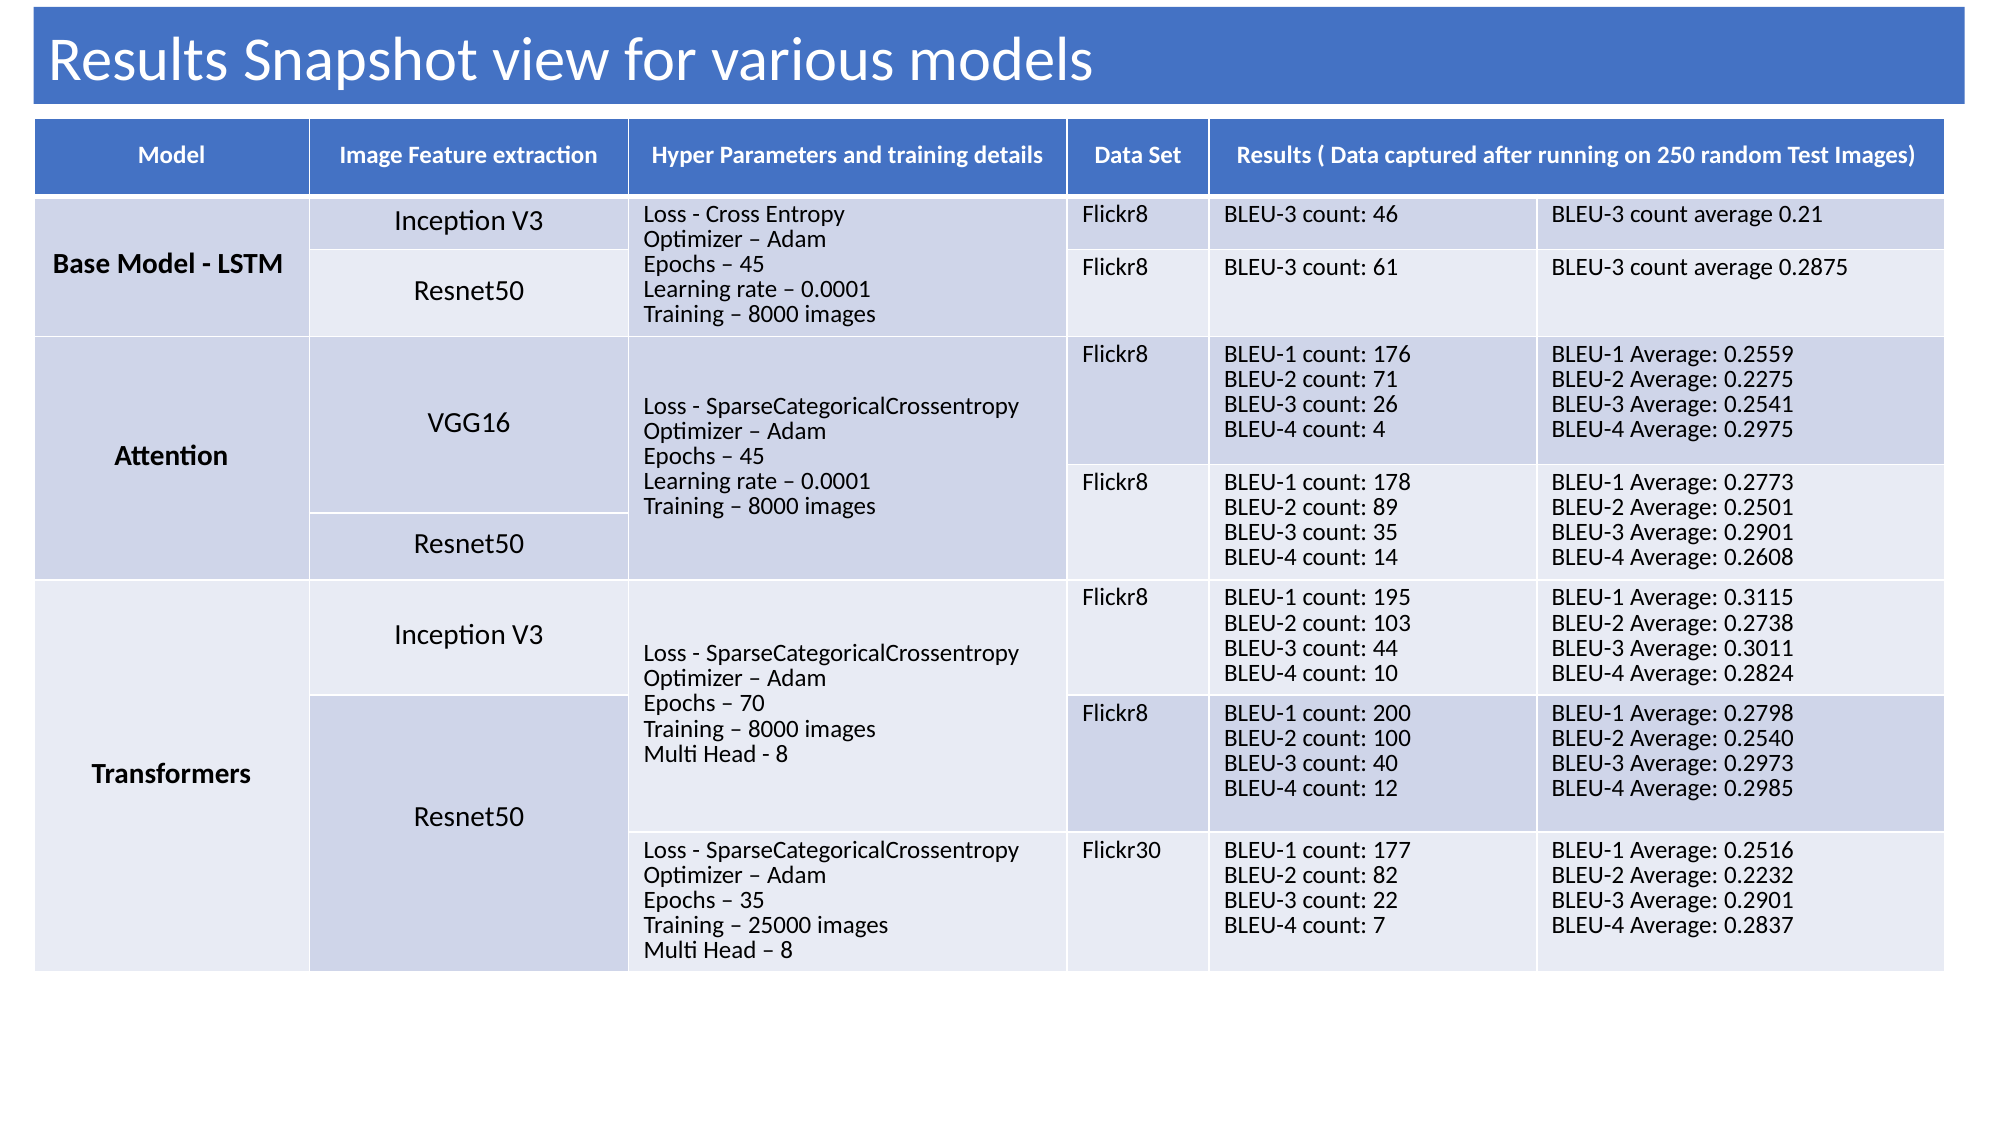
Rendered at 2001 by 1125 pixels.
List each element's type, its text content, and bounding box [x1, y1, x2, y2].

table_cell Inception V3 [310, 199, 628, 249]
table_cell Resnet50 [310, 696, 628, 971]
table_cell BLEU-3 count average 0.2875 [1538, 250, 1944, 336]
table_cell Flickr8 [1068, 337, 1208, 464]
table_cell Base Model - LSTM [35, 199, 309, 336]
table_cell Flickr8 [1068, 465, 1208, 579]
table_cell Flickr8 [1068, 199, 1208, 249]
table_cell Flickr8 [1068, 696, 1208, 831]
table_header Hyper Parameters and training details [629, 119, 1066, 194]
table_cell Loss - SparseCategoricalCrossentropy Optimizer – Adam Epochs – 70 Training – 8000 images Multi Head - 8 [629, 581, 1066, 831]
table_cell BLEU-1 count: 195 BLEU-2 count: 103 BLEU-3 count: 44 BLEU-4 count: 10 [1210, 581, 1536, 694]
table_cell Inception V3 [310, 581, 628, 694]
table_cell Loss - Cross Entropy Optimizer – Adam Epochs – 45 Learning rate – 0.0001 Training – 8000 images [629, 199, 1066, 336]
table_cell Resnet50 [310, 514, 628, 579]
table_cell Resnet50 [310, 250, 628, 336]
table_cell Flickr30 [1068, 833, 1208, 971]
table_cell Flickr8 [1068, 250, 1208, 336]
table_cell VGG16 [310, 337, 628, 512]
table_cell BLEU-1 Average: 0.2798 BLEU-2 Average: 0.2540 BLEU-3 Average: 0.2973 BLEU-4 Average: 0.2985 [1538, 696, 1944, 831]
table_cell BLEU-1 Average: 0.2773 BLEU-2 Average: 0.2501 BLEU-3 Average: 0.2901 BLEU-4 Average: 0.2608 [1538, 465, 1944, 579]
table_cell Loss - SparseCategoricalCrossentropy Optimizer – Adam Epochs – 45 Learning rate – 0.0001 Training – 8000 images [629, 337, 1066, 579]
table_cell BLEU-3 count: 61 [1210, 250, 1536, 336]
table_cell BLEU-1 count: 176 BLEU-2 count: 71 BLEU-3 count: 26 BLEU-4 count: 4 [1210, 337, 1536, 464]
table_cell Attention [35, 337, 309, 579]
table_header Model [35, 119, 309, 194]
table_header Image Feature extraction [310, 119, 628, 194]
table_cell BLEU-1 count: 177 BLEU-2 count: 82 BLEU-3 count: 22 BLEU-4 count: 7 [1210, 833, 1536, 971]
table_cell BLEU-1 Average: 0.2559 BLEU-2 Average: 0.2275 BLEU-3 Average: 0.2541 BLEU-4 Average: 0.2975 [1538, 337, 1944, 464]
table_cell BLEU-1 count: 200 BLEU-2 count: 100 BLEU-3 count: 40 BLEU-4 count: 12 [1210, 696, 1536, 831]
table_cell BLEU-1 count: 178 BLEU-2 count: 89 BLEU-3 count: 35 BLEU-4 count: 14 [1210, 465, 1536, 579]
table_cell BLEU-1 Average: 0.2516 BLEU-2 Average: 0.2232 BLEU-3 Average: 0.2901 BLEU-4 Average: 0.2837 [1538, 833, 1944, 971]
table_cell Transformers [35, 581, 309, 971]
text_box Results Snapshot view for various models [33, 6, 1966, 105]
table_cell Loss - SparseCategoricalCrossentropy Optimizer – Adam Epochs – 35 Training – 25000 images Multi Head – 8 [629, 833, 1066, 971]
table_cell BLEU-3 count average 0.21 [1538, 199, 1944, 249]
table_header Data Set [1068, 119, 1208, 194]
table_cell BLEU-3 count: 46 [1210, 199, 1536, 249]
table_header Results ( Data captured after running on 250 random Test Images) [1210, 119, 1944, 194]
table_cell Flickr8 [1068, 581, 1208, 694]
table_cell BLEU-1 Average: 0.3115 BLEU-2 Average: 0.2738 BLEU-3 Average: 0.3011 BLEU-4 Average: 0.2824 [1538, 581, 1944, 694]
